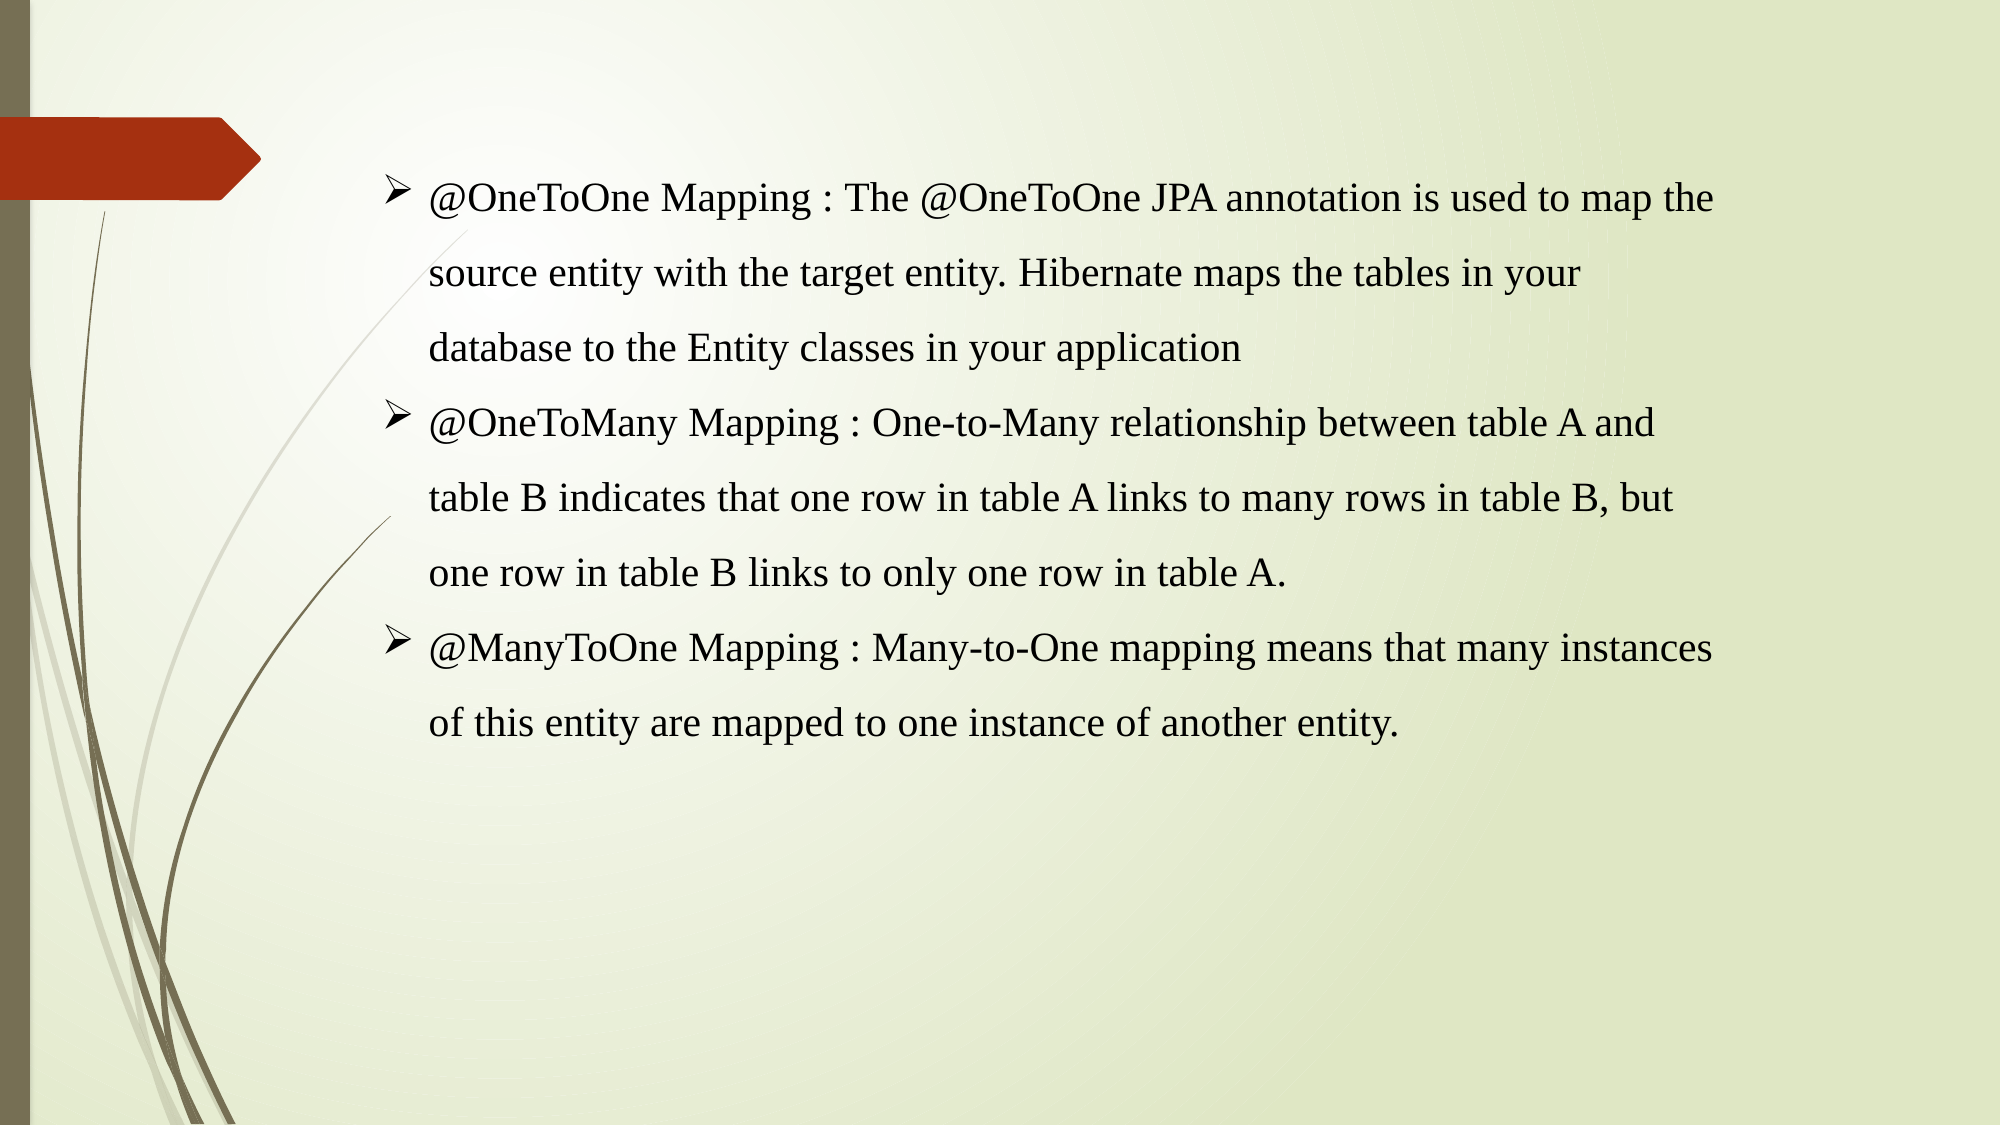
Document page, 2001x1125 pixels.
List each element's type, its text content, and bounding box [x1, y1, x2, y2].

text_box @OneToOne Mapping : The @OneToOne JPA annotation is used to map the source entity with the target entity. Hibernate maps the tables in your database to the Entity classes in your application @OneToMany Mapping : One-to-Many relationship between table A and table B indicates that one row in table A links to many rows in table B, but one row in table B links to only one row in table A. @ManyToOne Mapping : Many-to-One mapping means that many instances of this entity are mapped to one instance of another entity. [367, 137, 1744, 753]
